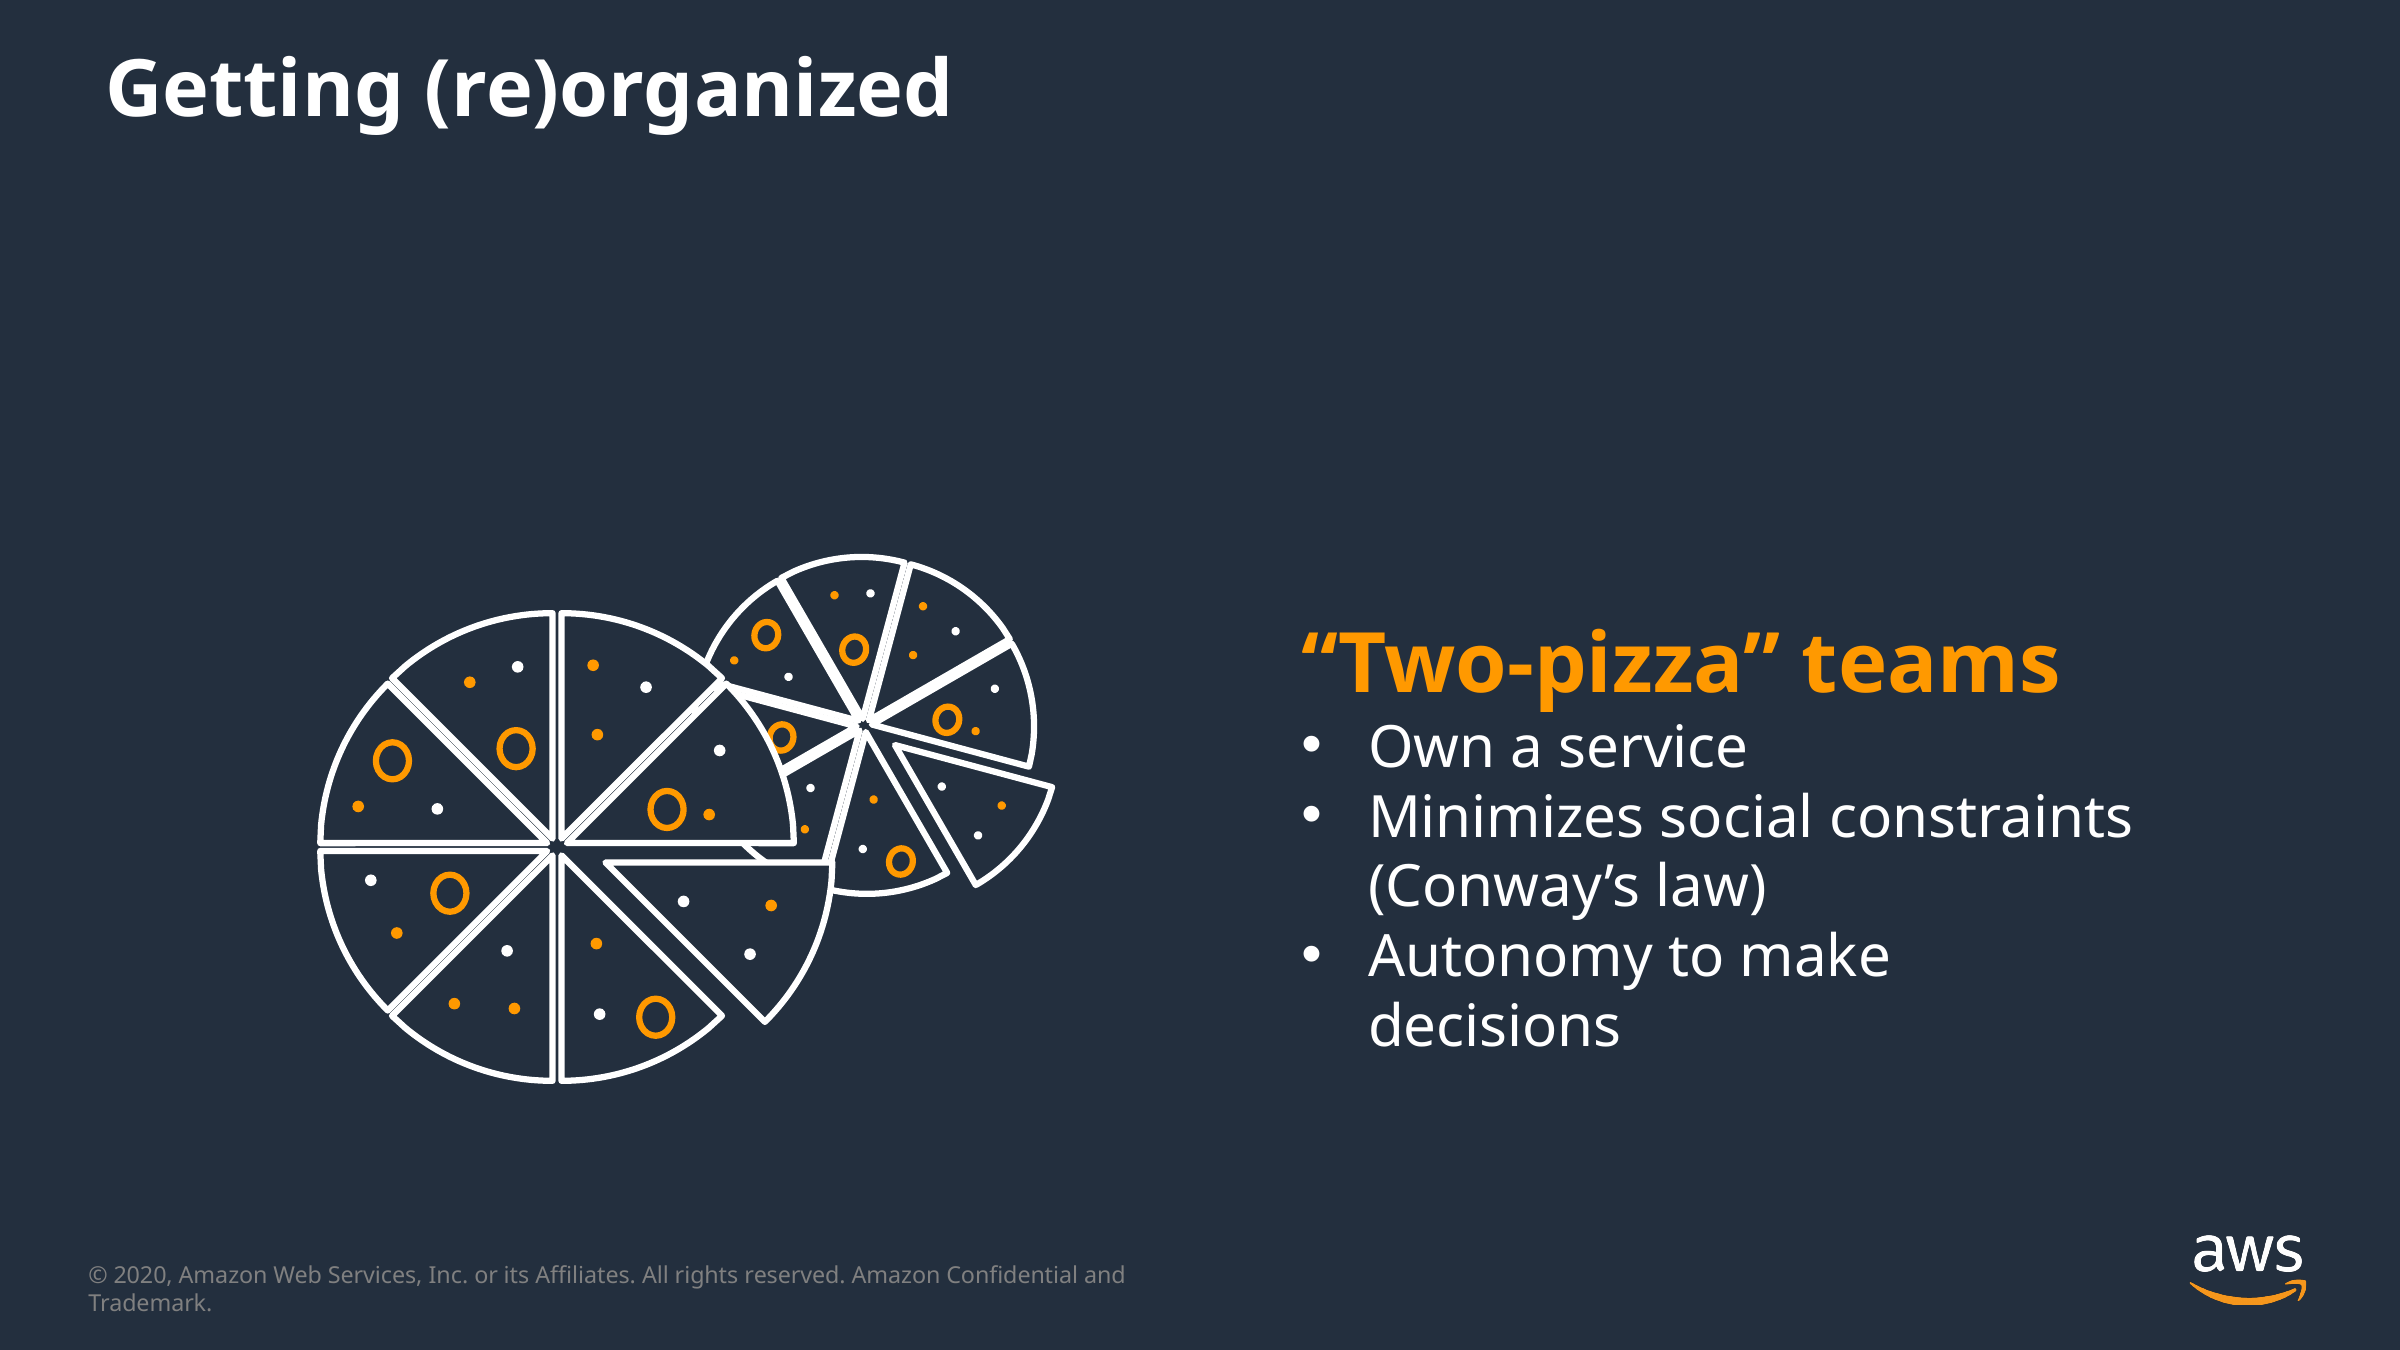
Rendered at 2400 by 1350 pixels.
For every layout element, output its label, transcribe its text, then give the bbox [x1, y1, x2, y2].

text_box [678, 558, 1055, 894]
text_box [297, 613, 823, 1082]
title Getting (re)organized [90, 30, 2307, 179]
text_box “Two-pizza” teams Own a service Minimizes social constraints (Conway’s law) Autonomy to make decisions [1286, 601, 2166, 1066]
